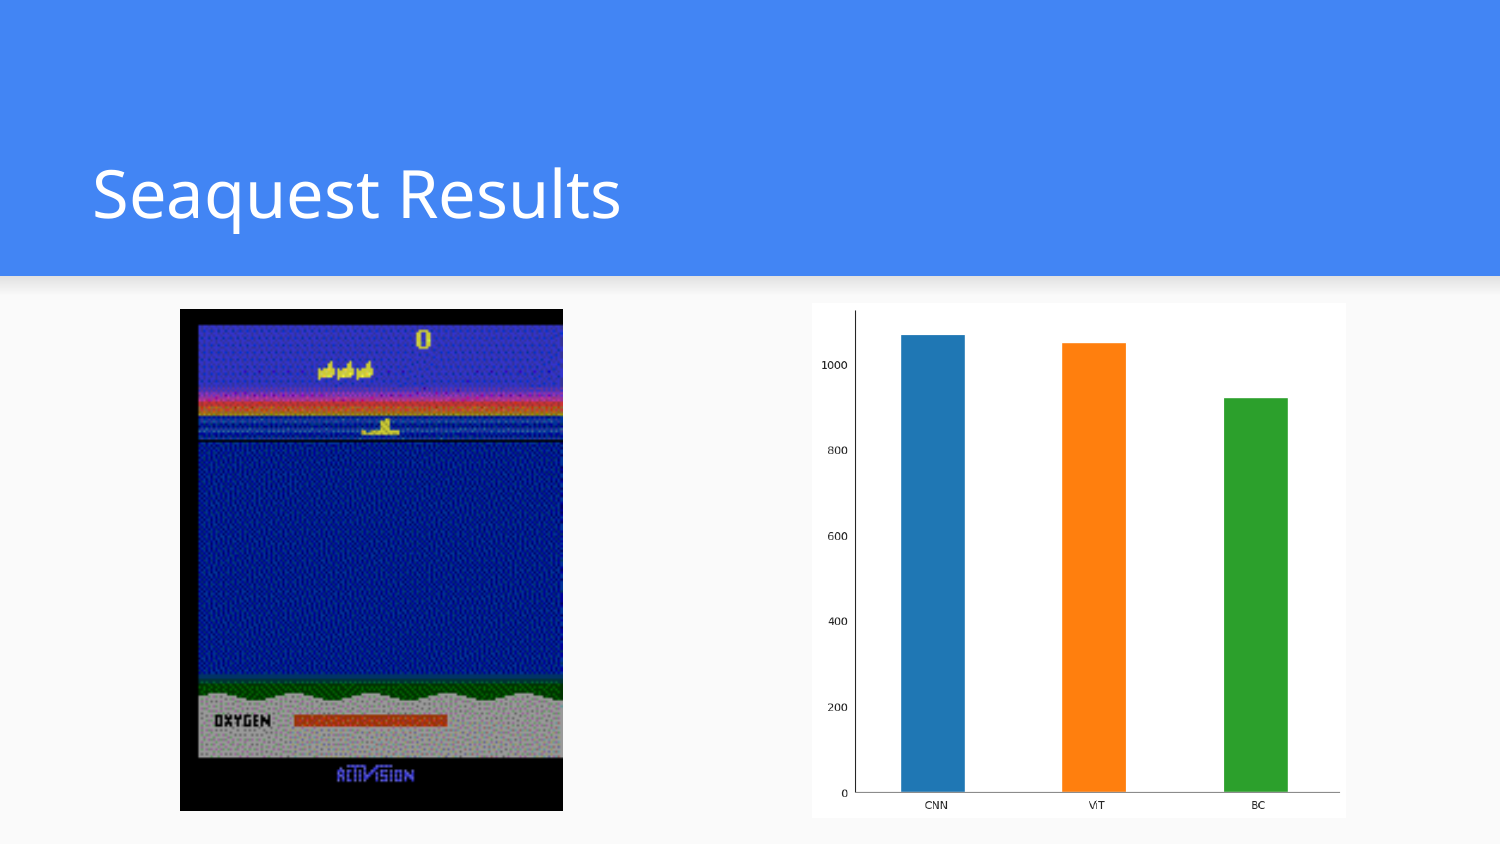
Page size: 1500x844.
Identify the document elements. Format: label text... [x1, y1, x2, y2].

title Seaquest Results [77, 121, 1427, 248]
picture [811, 303, 1346, 818]
picture [180, 309, 563, 812]
